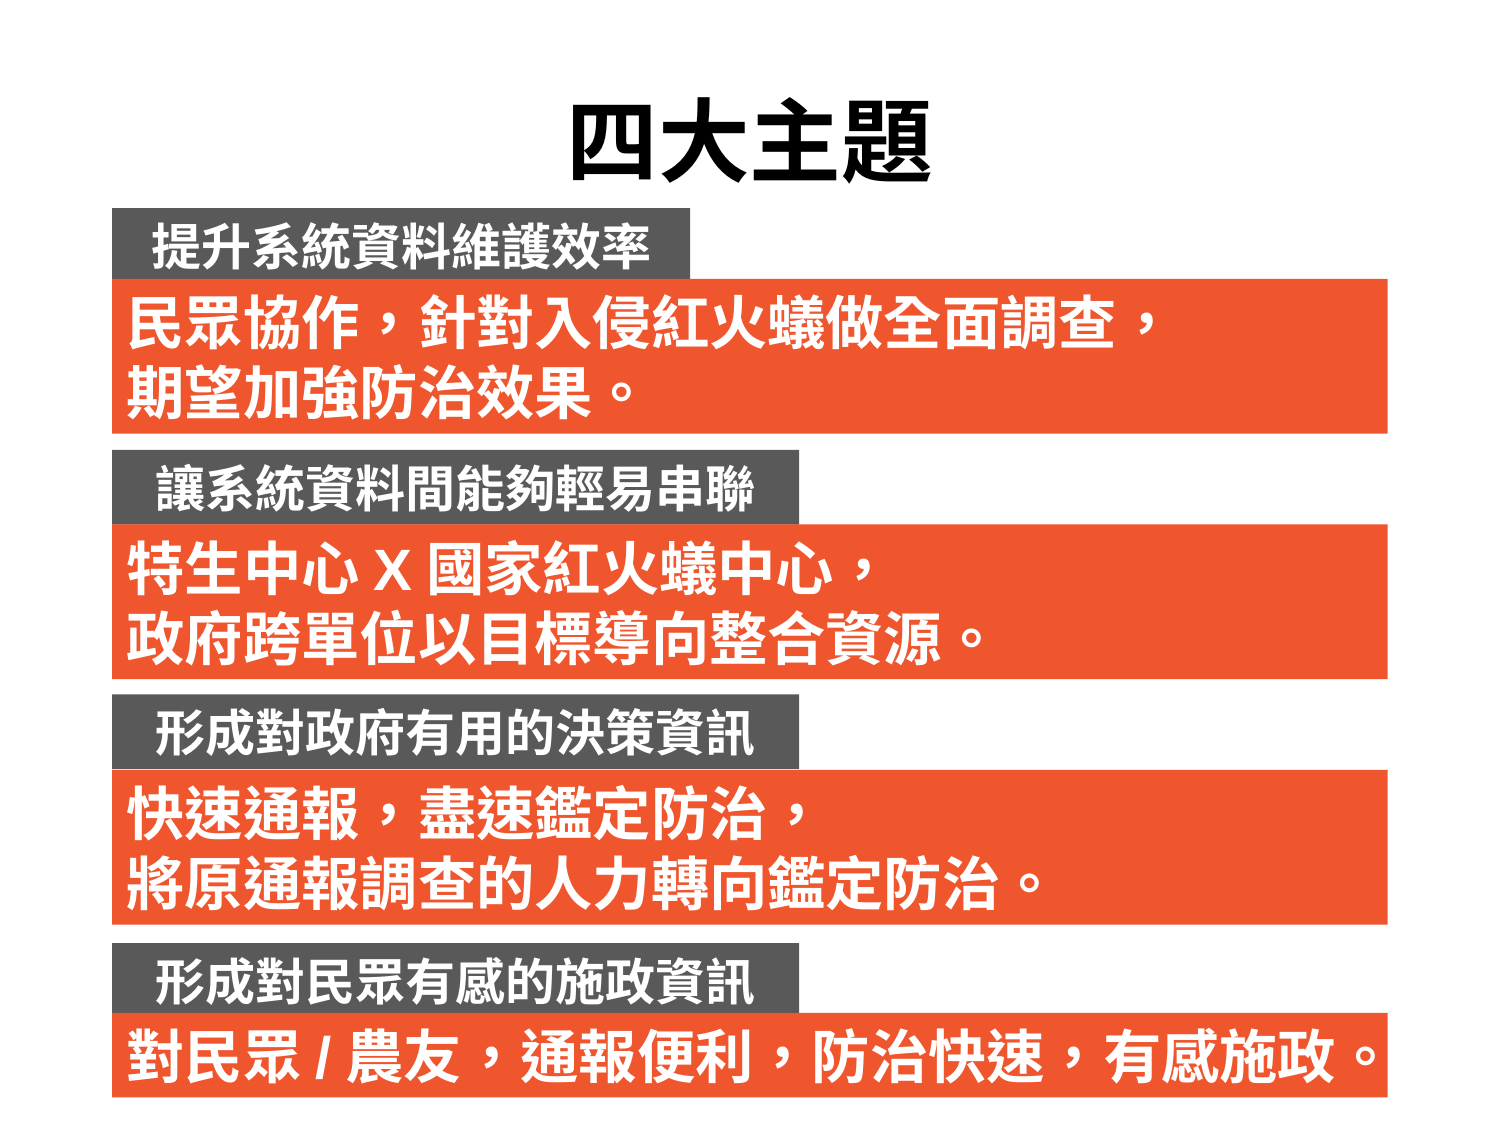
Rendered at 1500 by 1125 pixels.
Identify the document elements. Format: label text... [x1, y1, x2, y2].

title 四大主題 [75, 45, 1425, 233]
text_box 快速通報，盡速鑑定防治， 將原通報調查的人力轉向鑑定防治。 [112, 769, 1388, 925]
text_box 形成對民眾有感的施政資訊 [112, 943, 800, 1012]
text_box 讓系統資料間能夠輕易串聯 [112, 449, 800, 524]
text_box 民眾協作，針對入侵紅火蟻做全面調查， 期望加強防治效果。 [112, 278, 1388, 434]
text_box 提升系統資料維護效率 [112, 208, 691, 278]
text_box 形成對政府有用的決策資訊 [112, 694, 800, 769]
text_box 對民眾/農友，通報便利，防治快速，有感施政。 [112, 1012, 1388, 1098]
text_box 特生中心X國家紅火蟻中心， 政府跨單位以目標導向整合資源。 [112, 524, 1388, 680]
